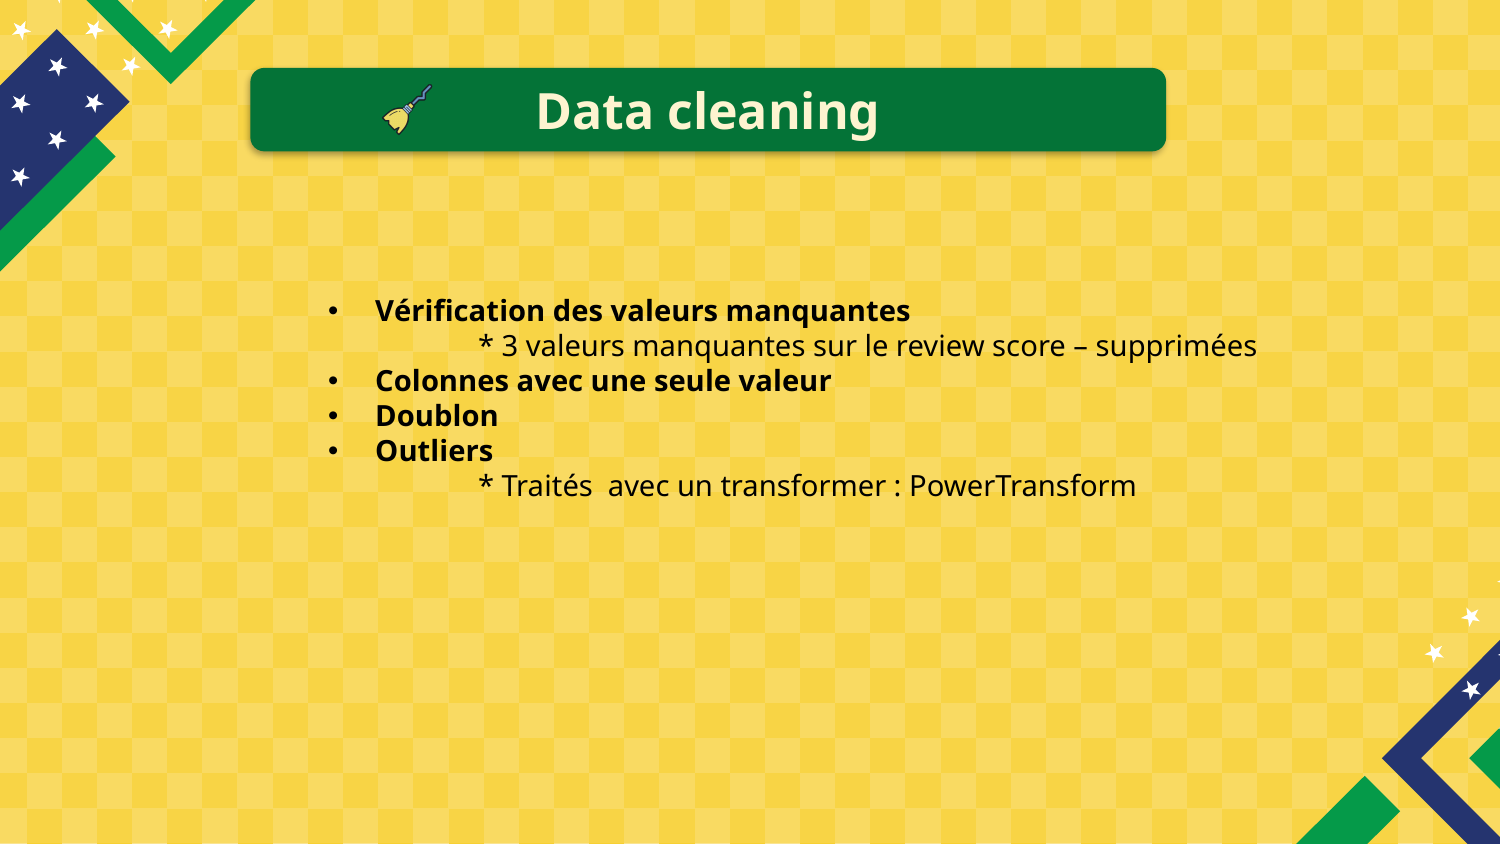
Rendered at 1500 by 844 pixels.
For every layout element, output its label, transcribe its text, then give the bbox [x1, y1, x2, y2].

picture [373, 75, 442, 144]
text_box Data cleaning [250, 67, 1167, 152]
text_box Vérification des valeurs manquantes * 3 valeurs manquantes sur le review score – supprimées Colonnes avec une seule valeur Doublon Outliers * Traités avec un transformer : PowerTransform [313, 285, 1298, 545]
